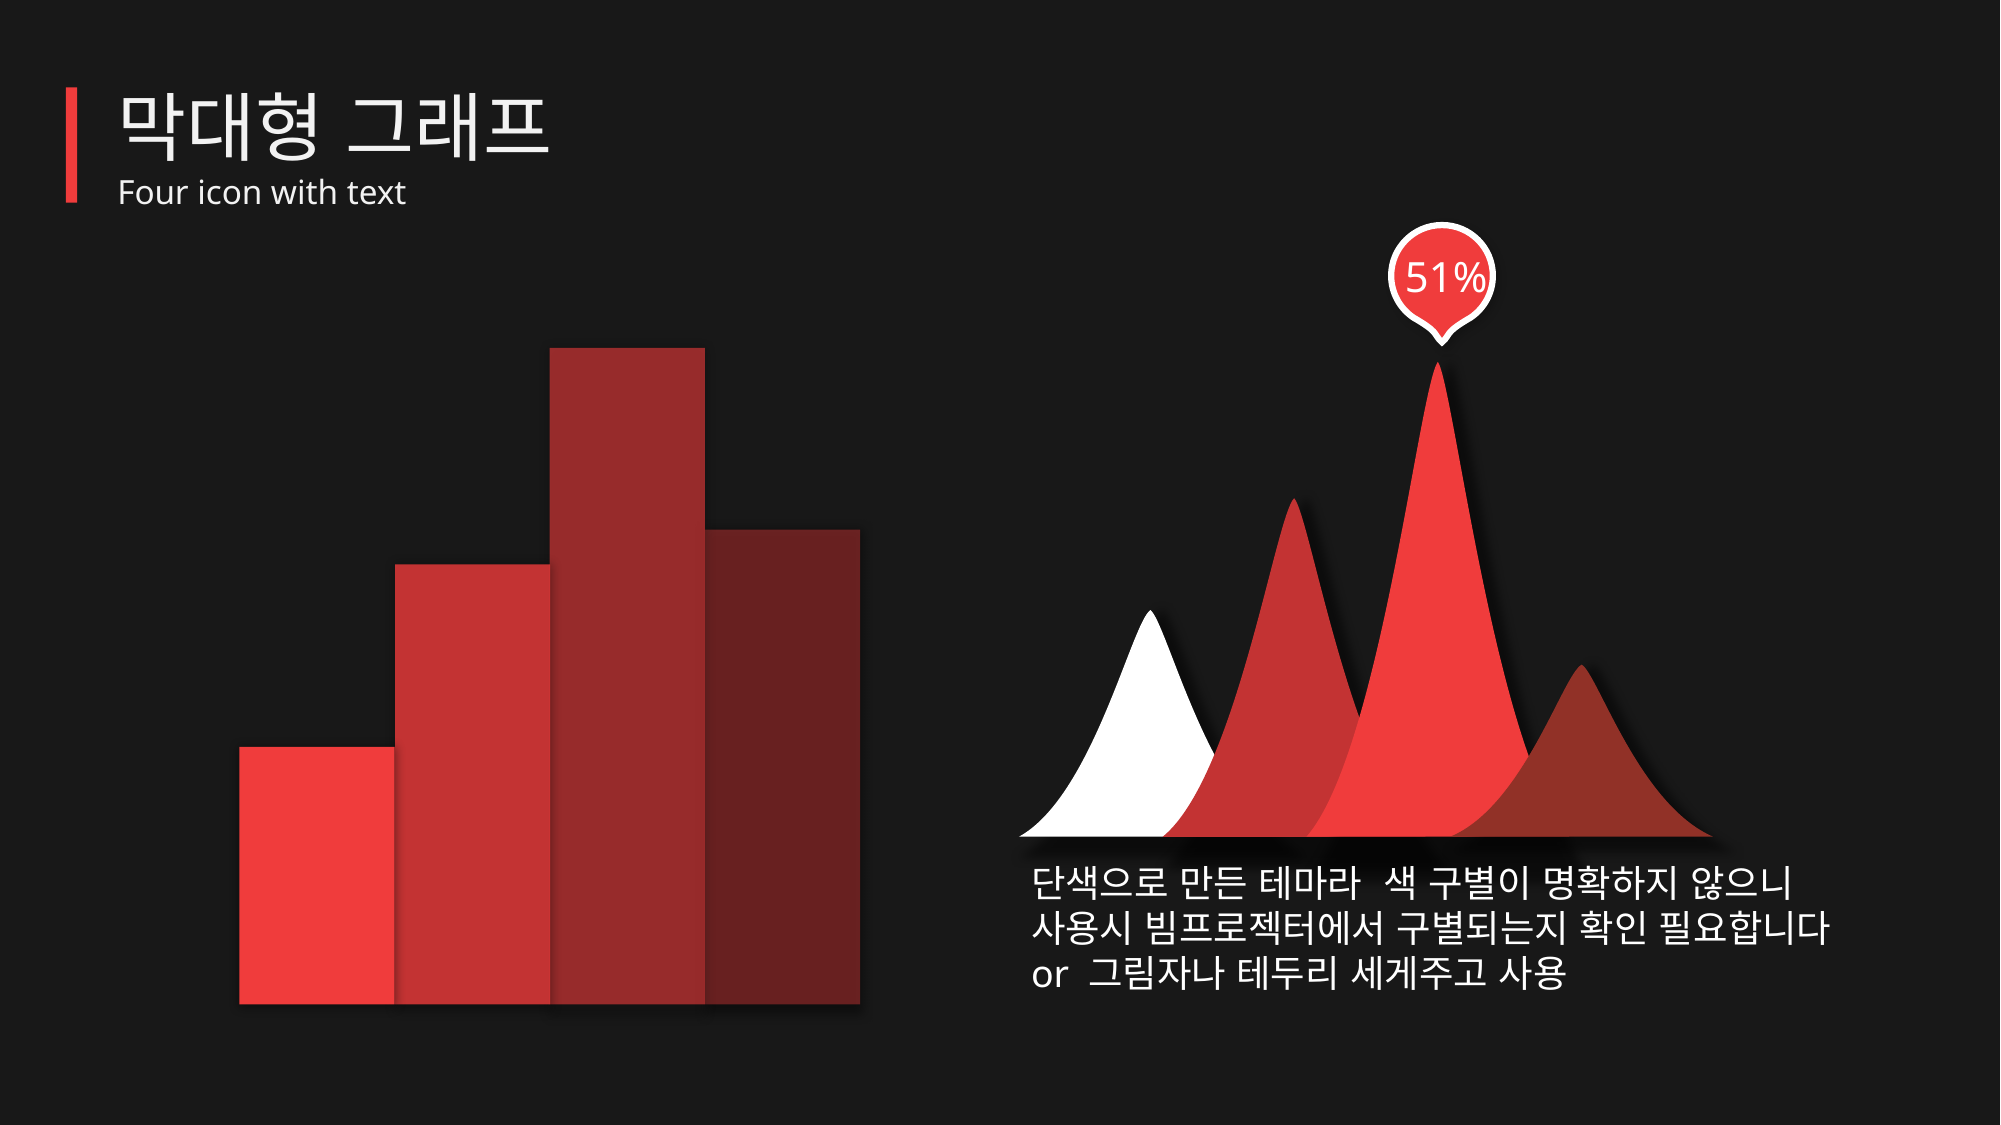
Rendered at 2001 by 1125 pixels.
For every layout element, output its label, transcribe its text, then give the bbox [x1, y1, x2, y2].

text_box 51% [1390, 243, 1503, 309]
text_box [1304, 359, 1529, 838]
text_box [239, 347, 861, 1005]
text_box 단색으로 만든 테마라 색 구별이 명확하지 않으니 사용시 빔프로젝터에서 구별되는지 확인 필요합니다 or 그림자나 테두리 세게주고 사용 [1016, 852, 1848, 1003]
text_box [1449, 663, 1714, 838]
text_box [1402, 309, 1482, 344]
text_box [1159, 496, 1359, 838]
text_box [1401, 224, 1483, 243]
text_box [65, 86, 78, 204]
text_box 막대형 그래프 Four icon with text [102, 73, 568, 219]
text_box [1015, 608, 1214, 838]
